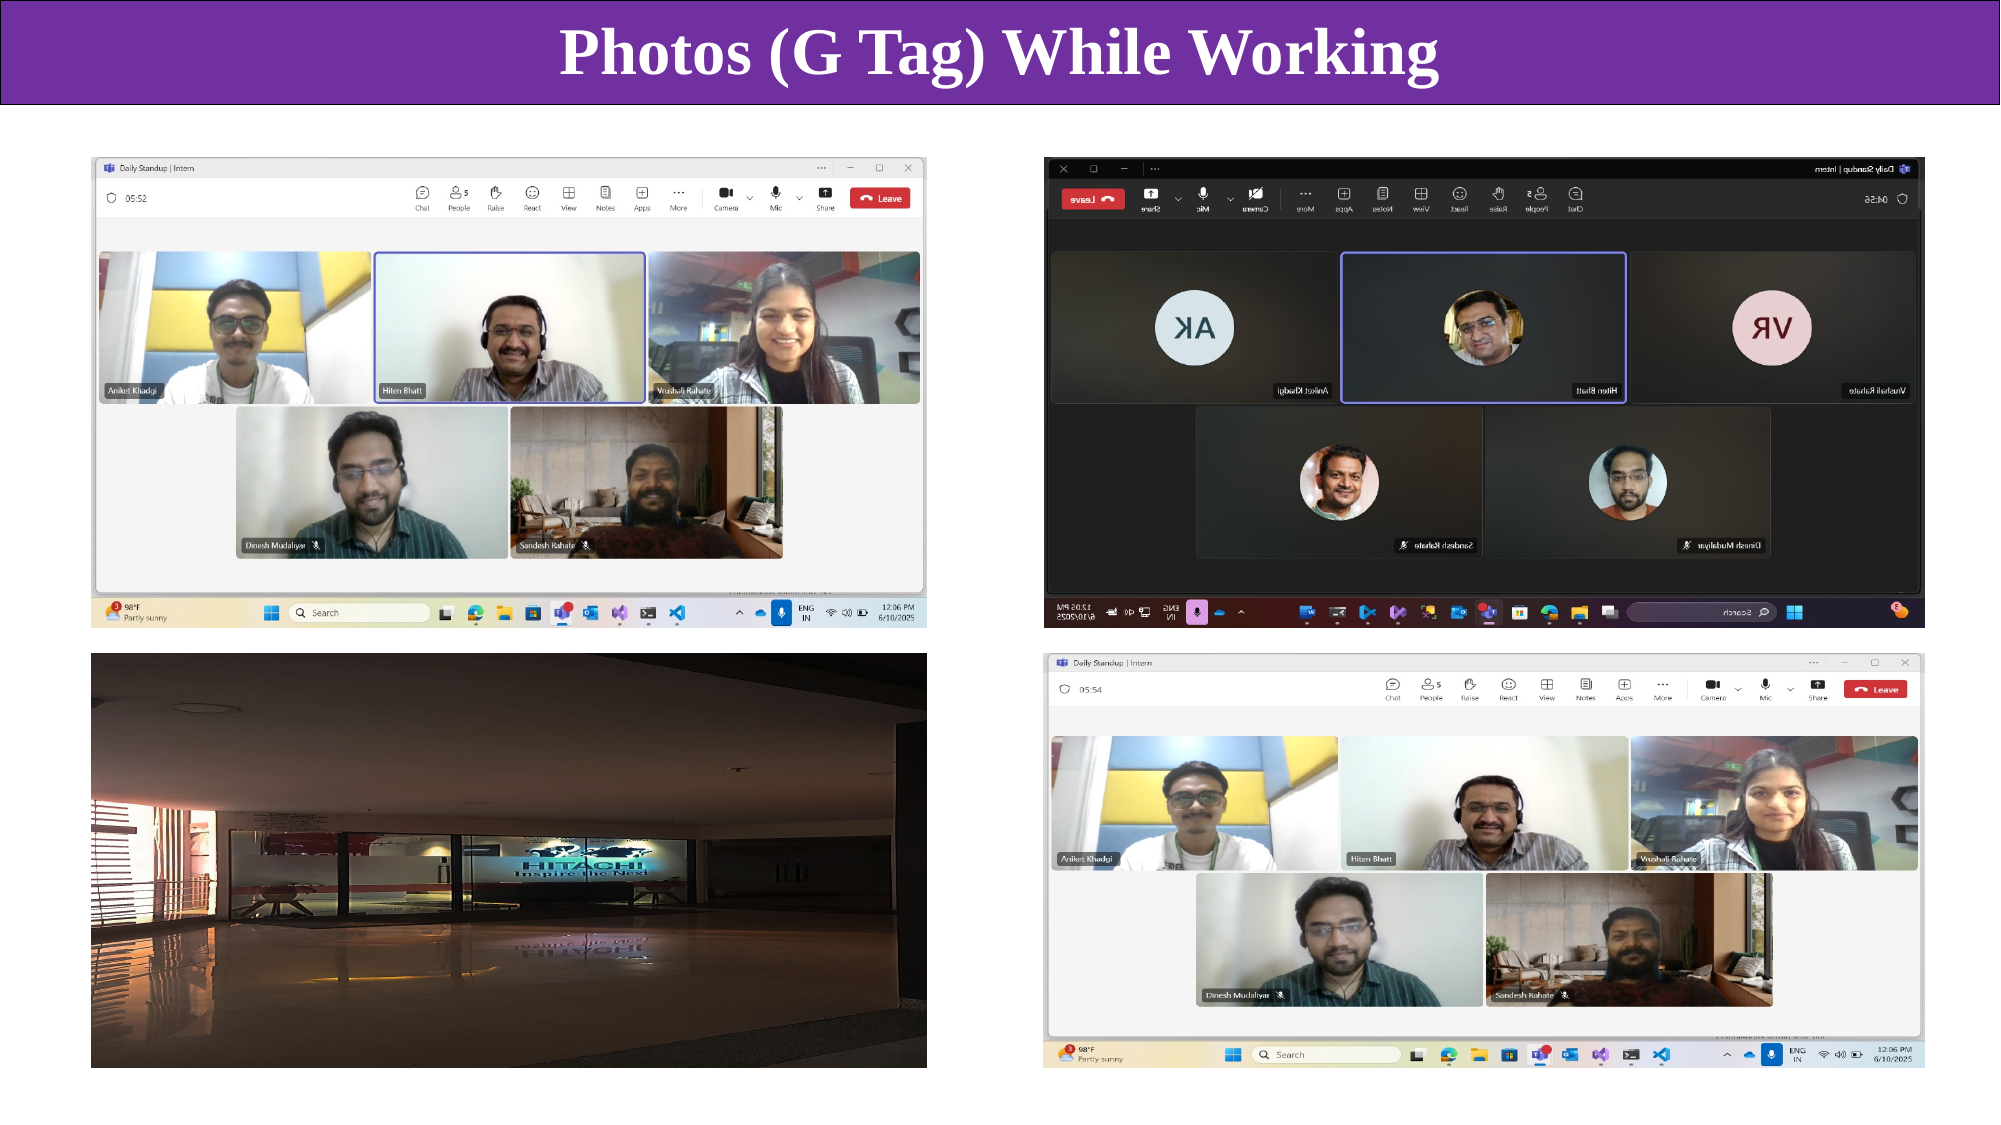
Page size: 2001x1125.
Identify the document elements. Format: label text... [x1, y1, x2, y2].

text_box Photos (G Tag) While Working [0, 0, 2000, 105]
picture [91, 157, 927, 628]
picture [1043, 157, 1925, 628]
picture [1043, 653, 1925, 1068]
picture [91, 653, 927, 1068]
